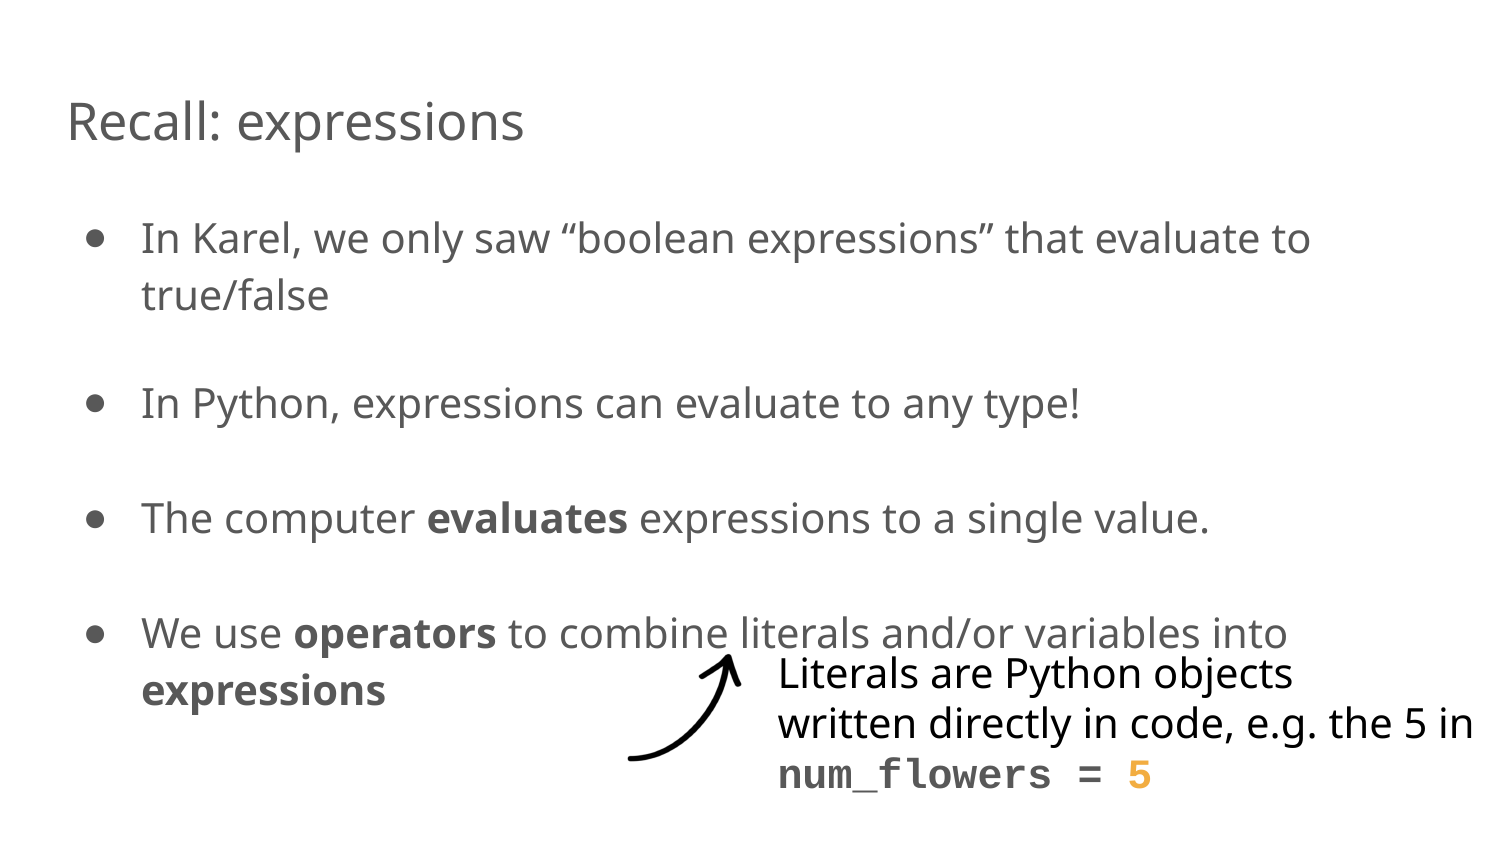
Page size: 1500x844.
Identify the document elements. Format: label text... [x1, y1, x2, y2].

picture [613, 634, 758, 780]
text_box Literals are Python objects written directly in code, e.g. the 5 in num_flowers = 5 [762, 632, 1500, 813]
title Recall: expressions [50, 72, 1450, 168]
list In Karel, we only saw “boolean expressions” that evaluate to true/false In Python, expressions can evaluate to any type! The computer evaluates expressions to a single value. We use operators to combine literals and/or variables into expressions [50, 188, 1450, 750]
